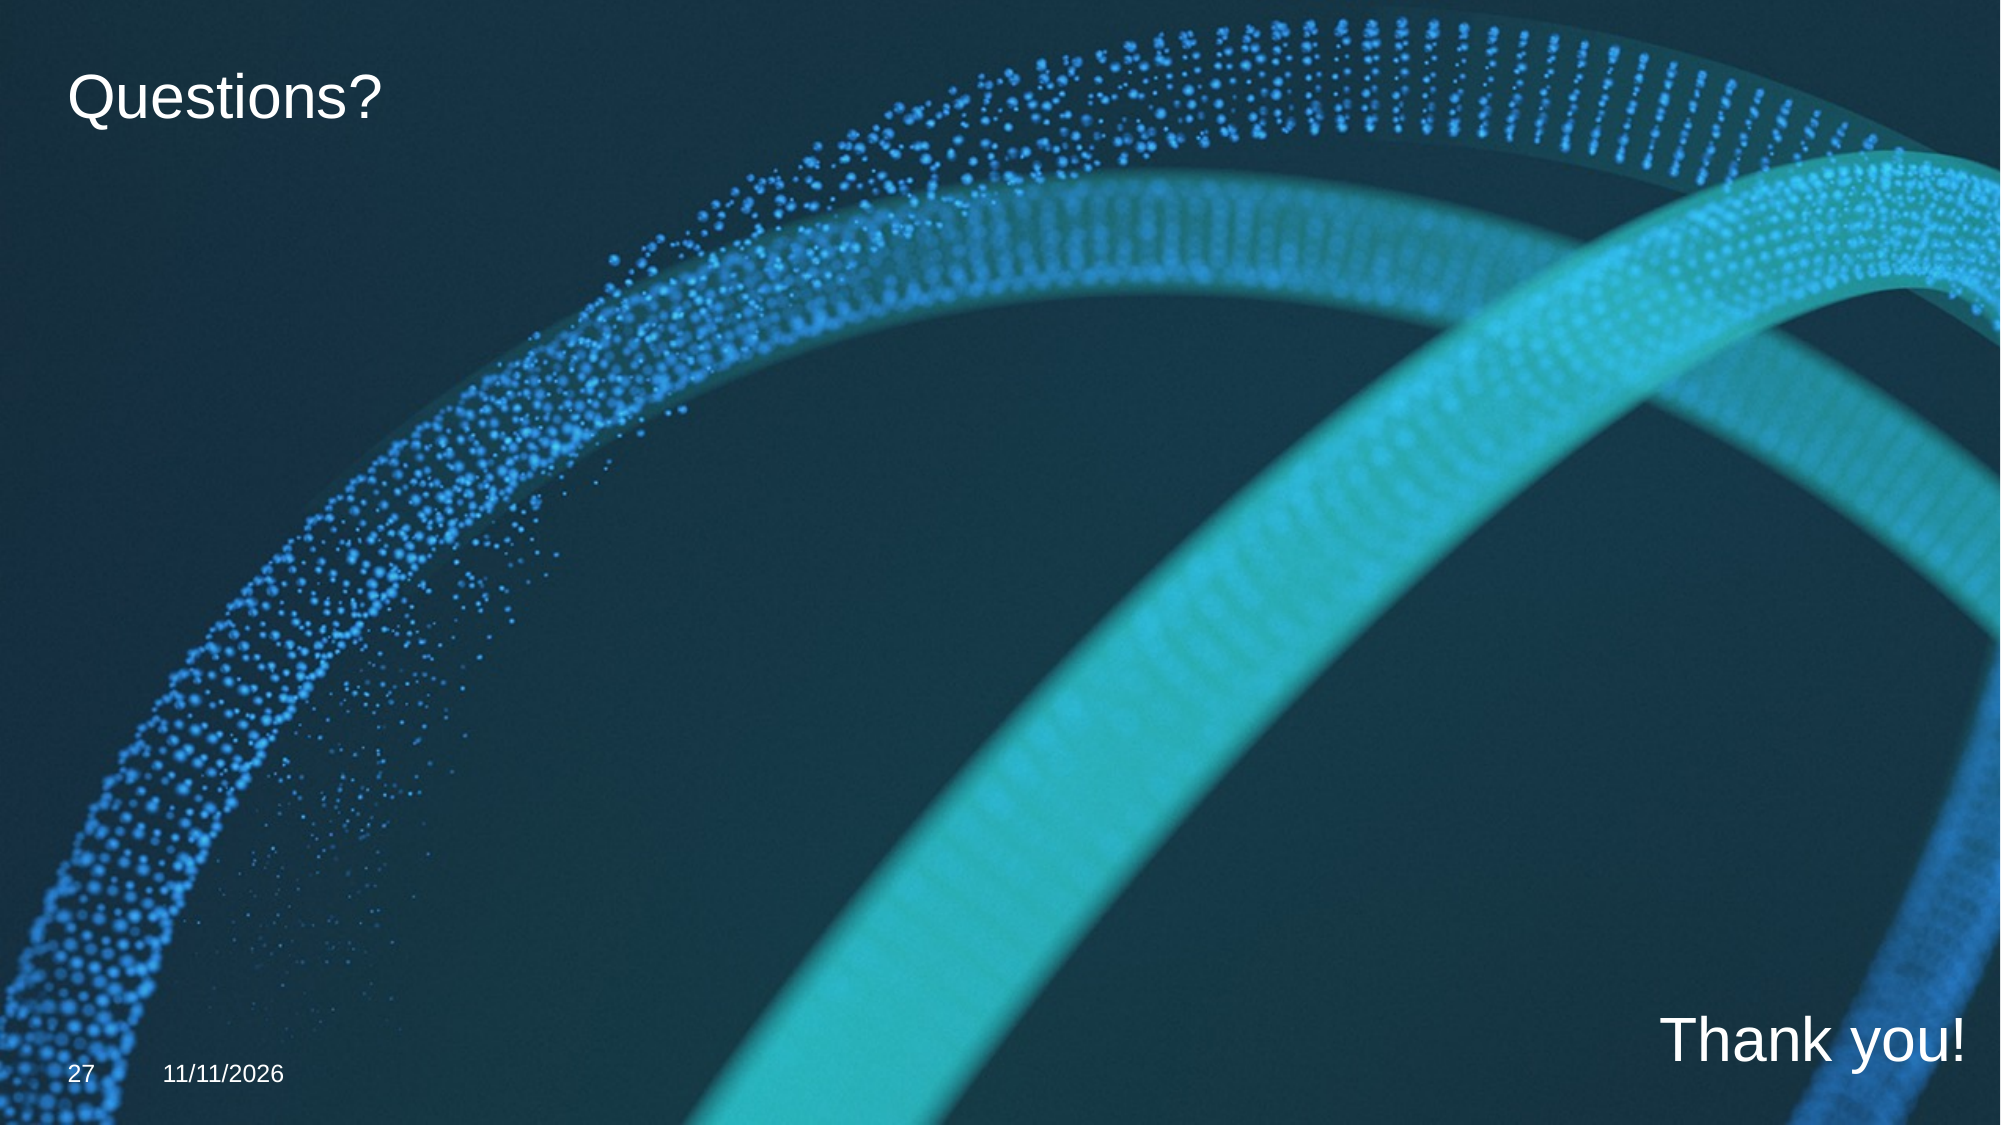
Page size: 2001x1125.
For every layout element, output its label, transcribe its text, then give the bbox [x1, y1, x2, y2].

picture [0, 0, 2001, 1125]
list Thank you! [1323, 999, 1984, 1086]
list Questions? [52, 56, 713, 143]
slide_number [147, 1042, 598, 1103]
text_box [1706, 1043, 1857, 1125]
slide_number 27 [52, 1042, 147, 1103]
